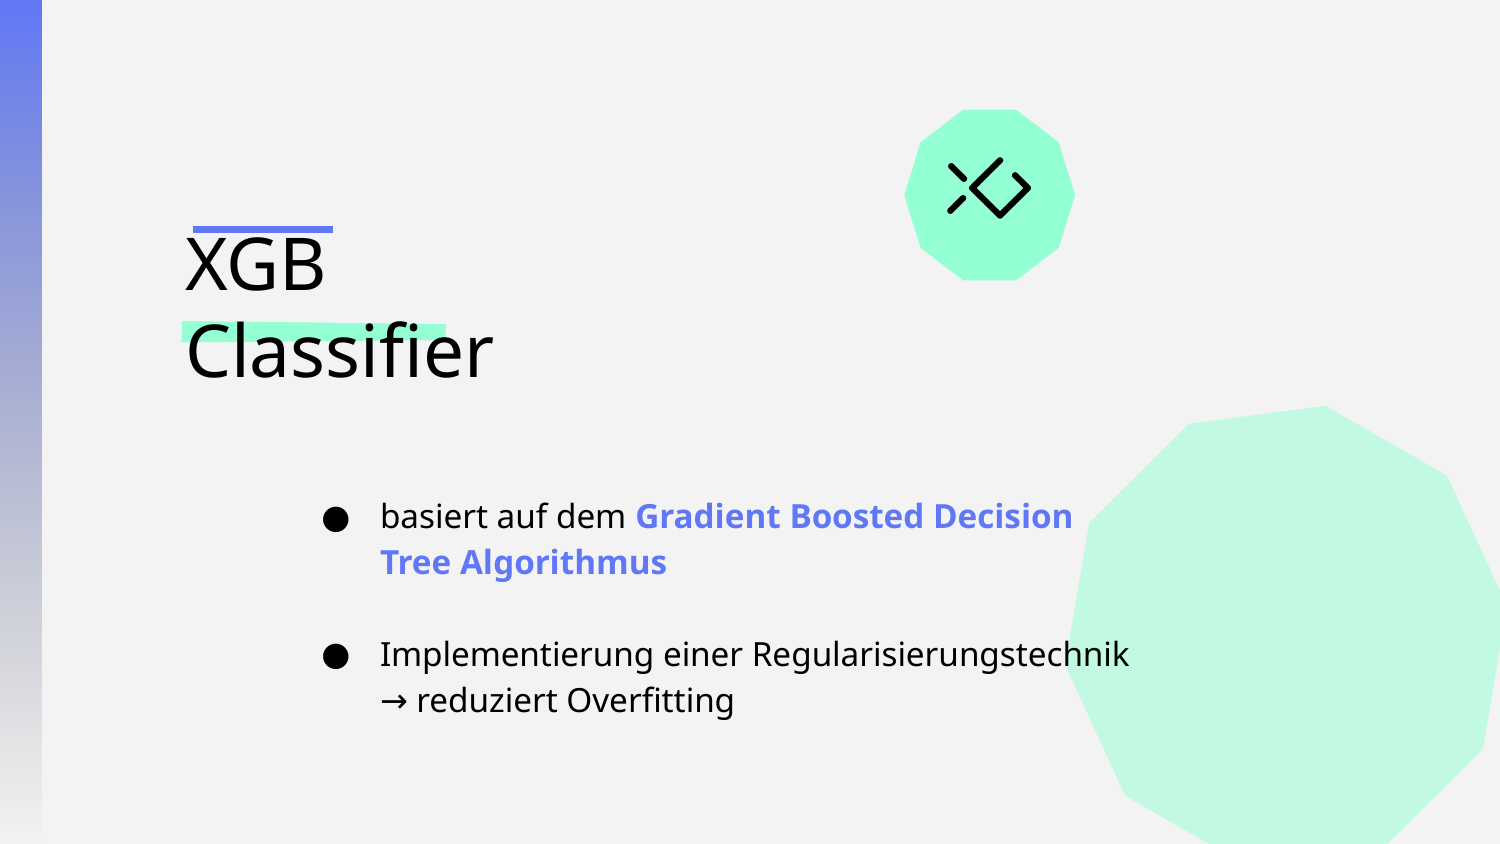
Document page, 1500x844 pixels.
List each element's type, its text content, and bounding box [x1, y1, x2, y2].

text_box [1160, 405, 1500, 844]
subtitle basiert auf dem Gradient Boosted Decision Tree Algorithmus Implementierung einer Regularisierungstechnik → reduziert Overfitting [289, 364, 1160, 844]
picture [942, 146, 1037, 242]
title XGB Classifier [169, 255, 656, 354]
